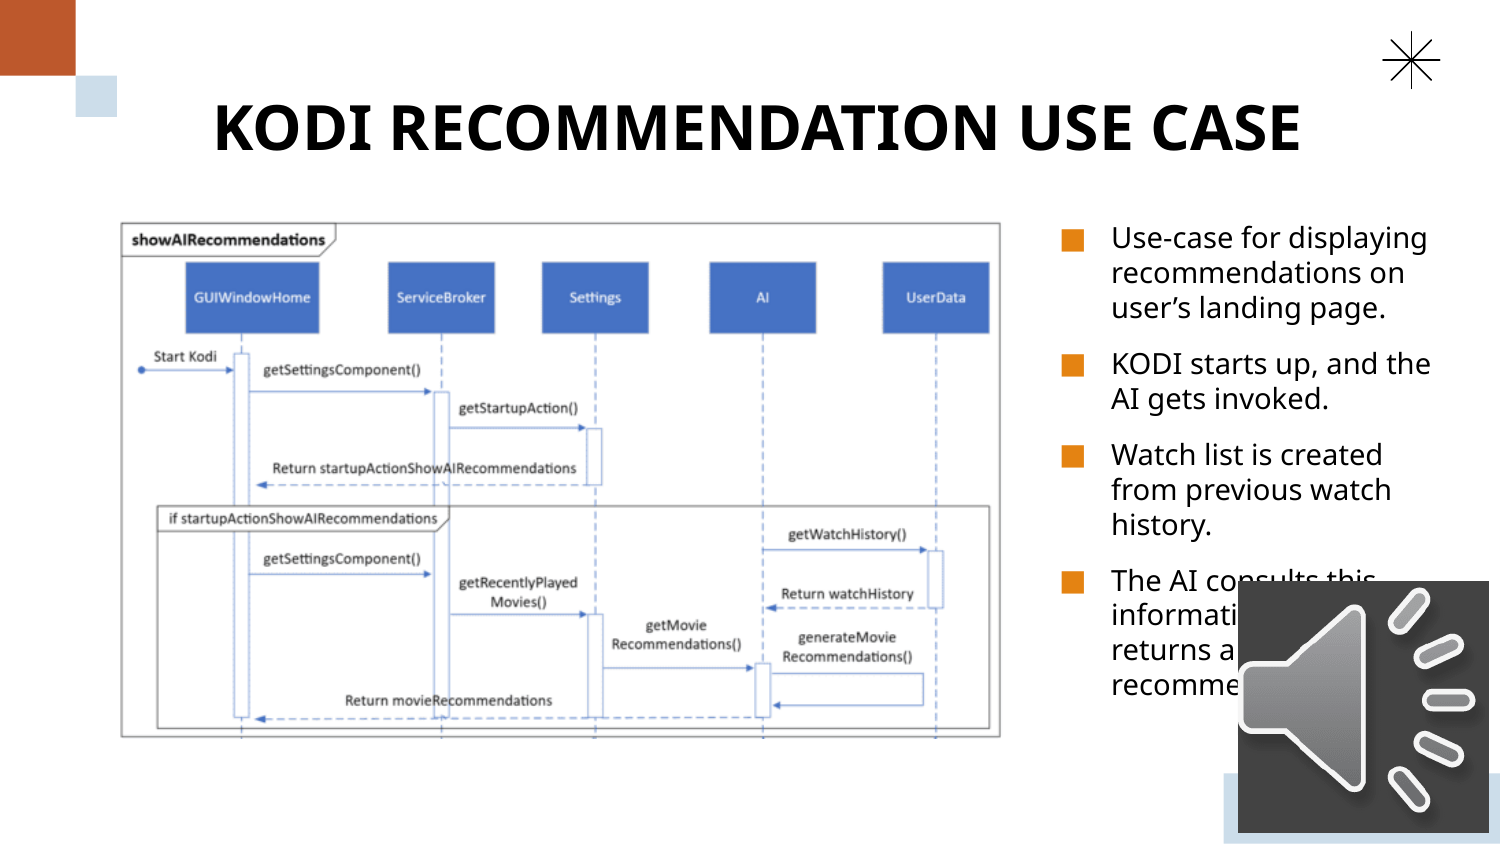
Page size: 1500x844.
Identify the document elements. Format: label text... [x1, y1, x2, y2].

picture [1236, 580, 1490, 834]
subtitle Use-case for displaying recommendations on user’s landing page. KODI starts up, and the AI gets invoked. Watch list is created from previous watch history. The AI consults this information and returns a list of recommendations. [1021, 204, 1449, 751]
title KODI RECOMMENDATION USE CASE [115, 72, 1401, 167]
picture [114, 216, 1006, 739]
